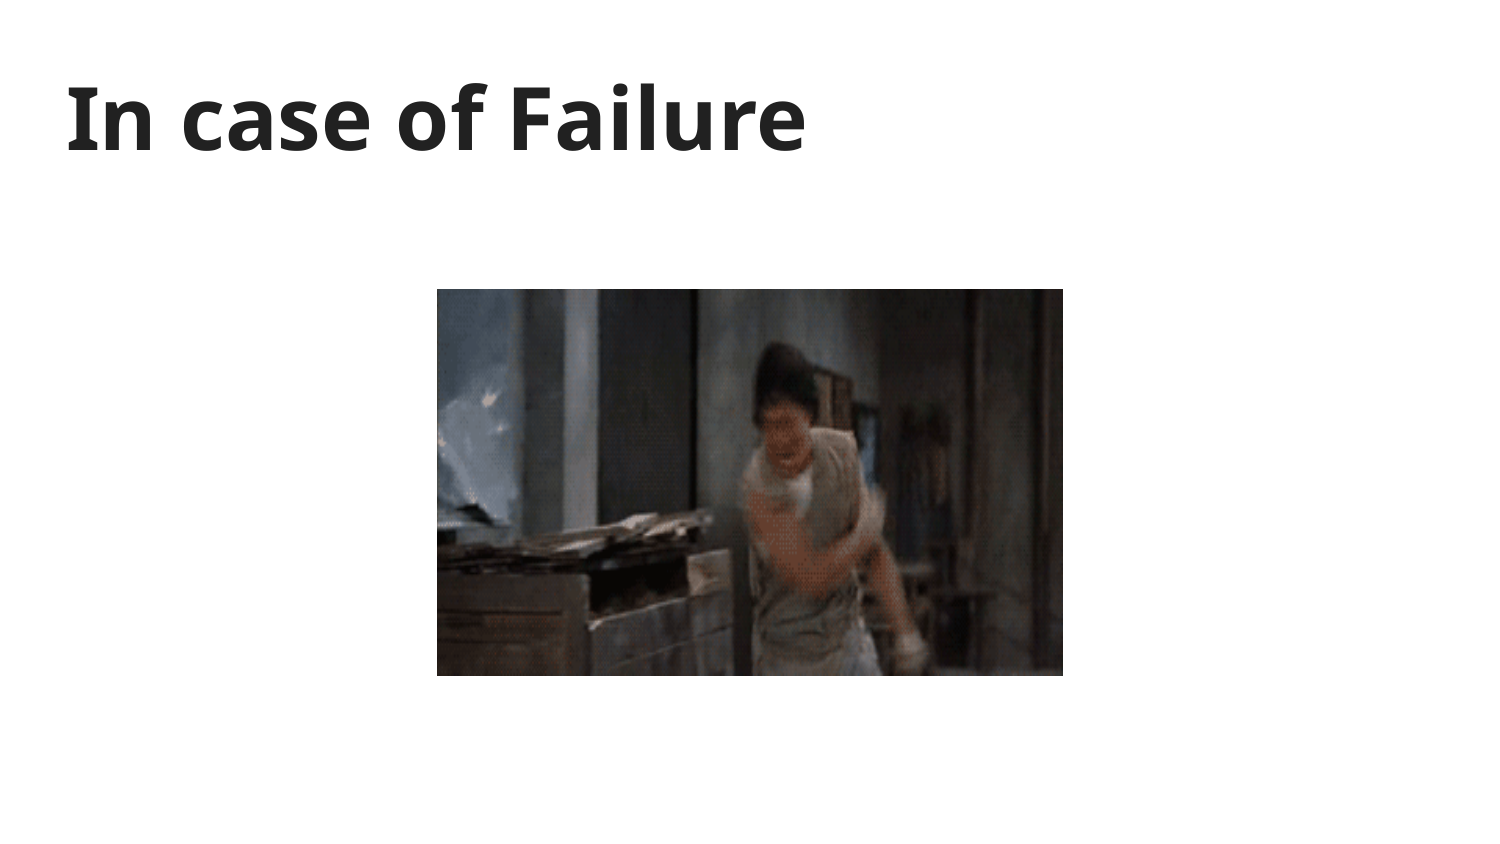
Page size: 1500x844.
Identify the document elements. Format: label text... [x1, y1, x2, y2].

picture [437, 289, 1063, 676]
title In case of Failure [51, 48, 1449, 180]
